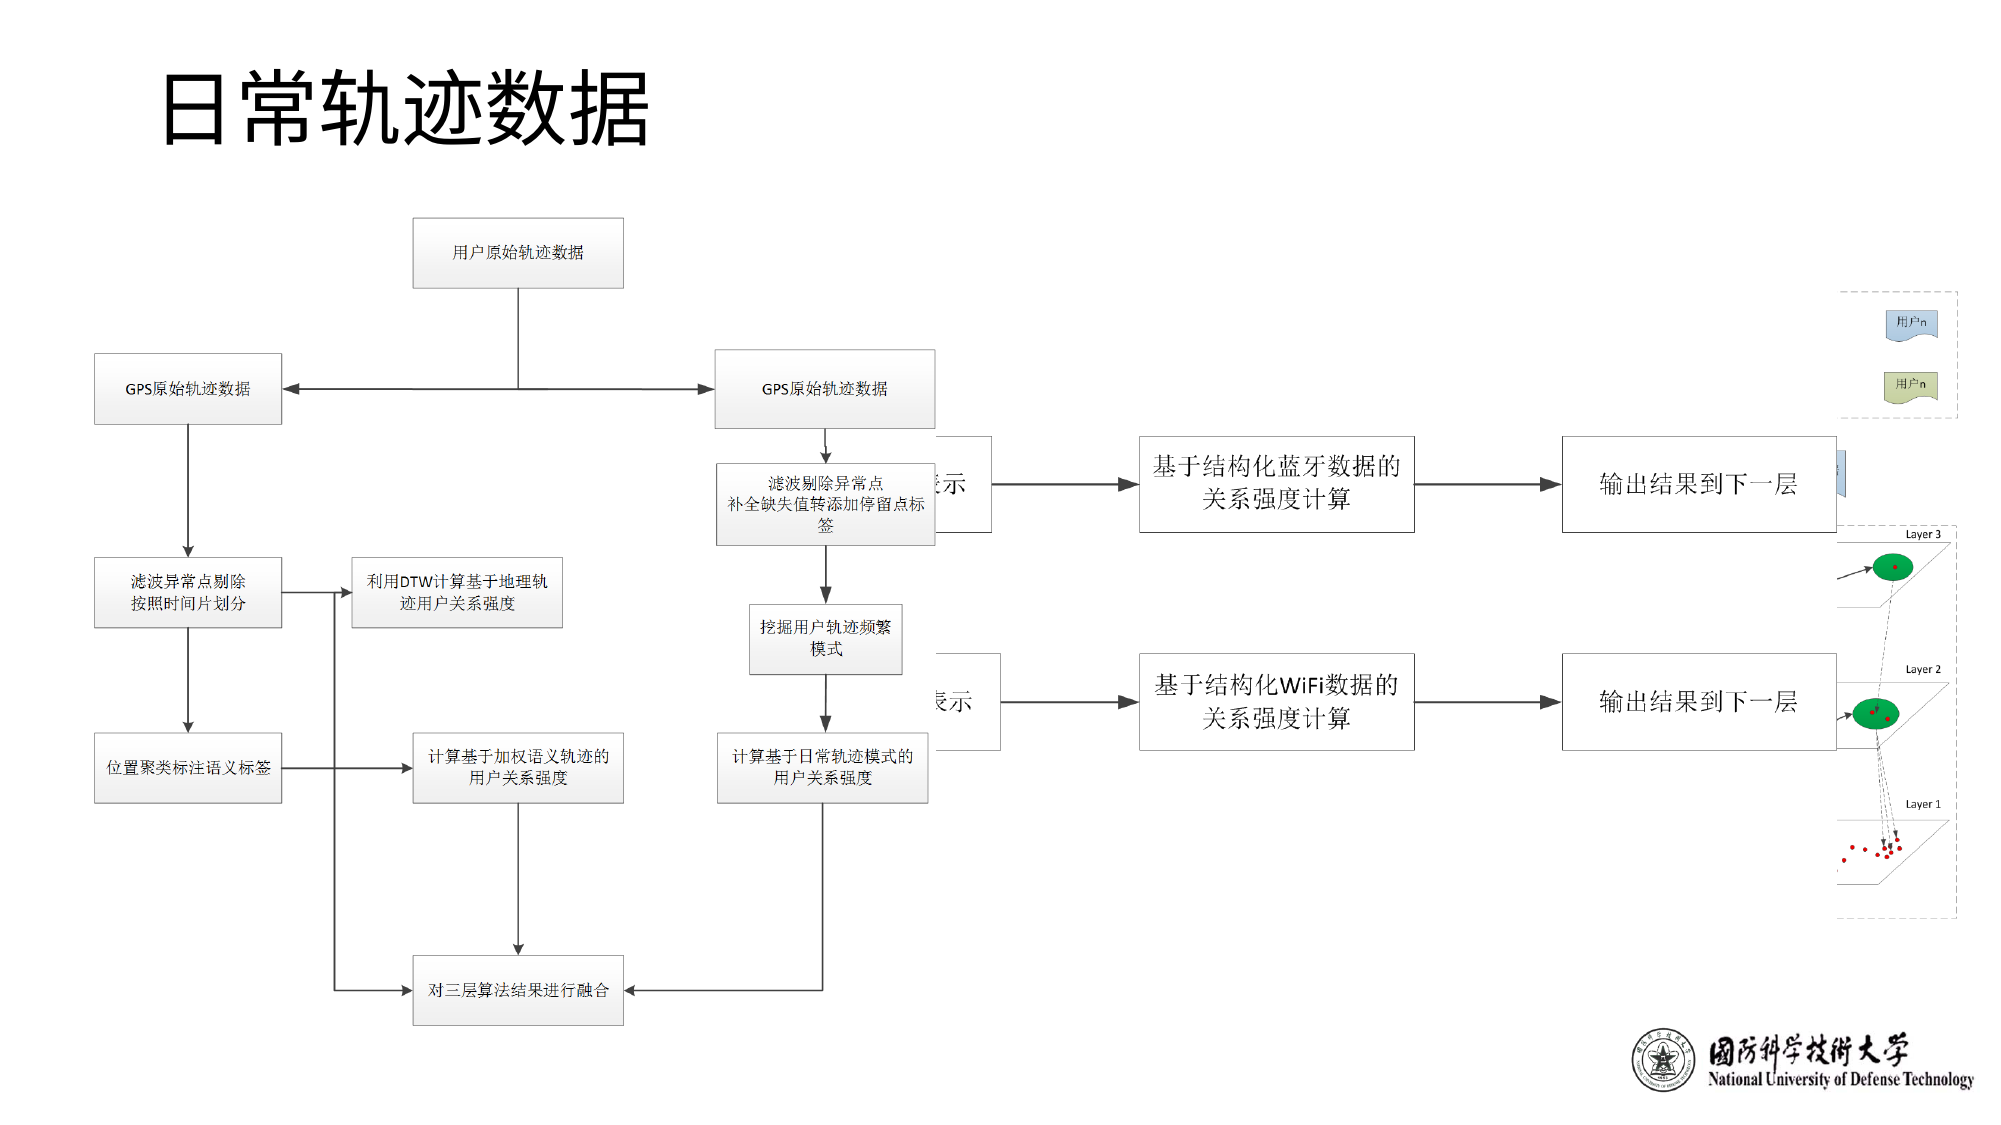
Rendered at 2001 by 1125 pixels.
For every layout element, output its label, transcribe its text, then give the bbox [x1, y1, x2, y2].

picture [1615, 1025, 1985, 1095]
text_box 日常轨迹数据 [137, 59, 1863, 177]
picture [93, 217, 1958, 1026]
